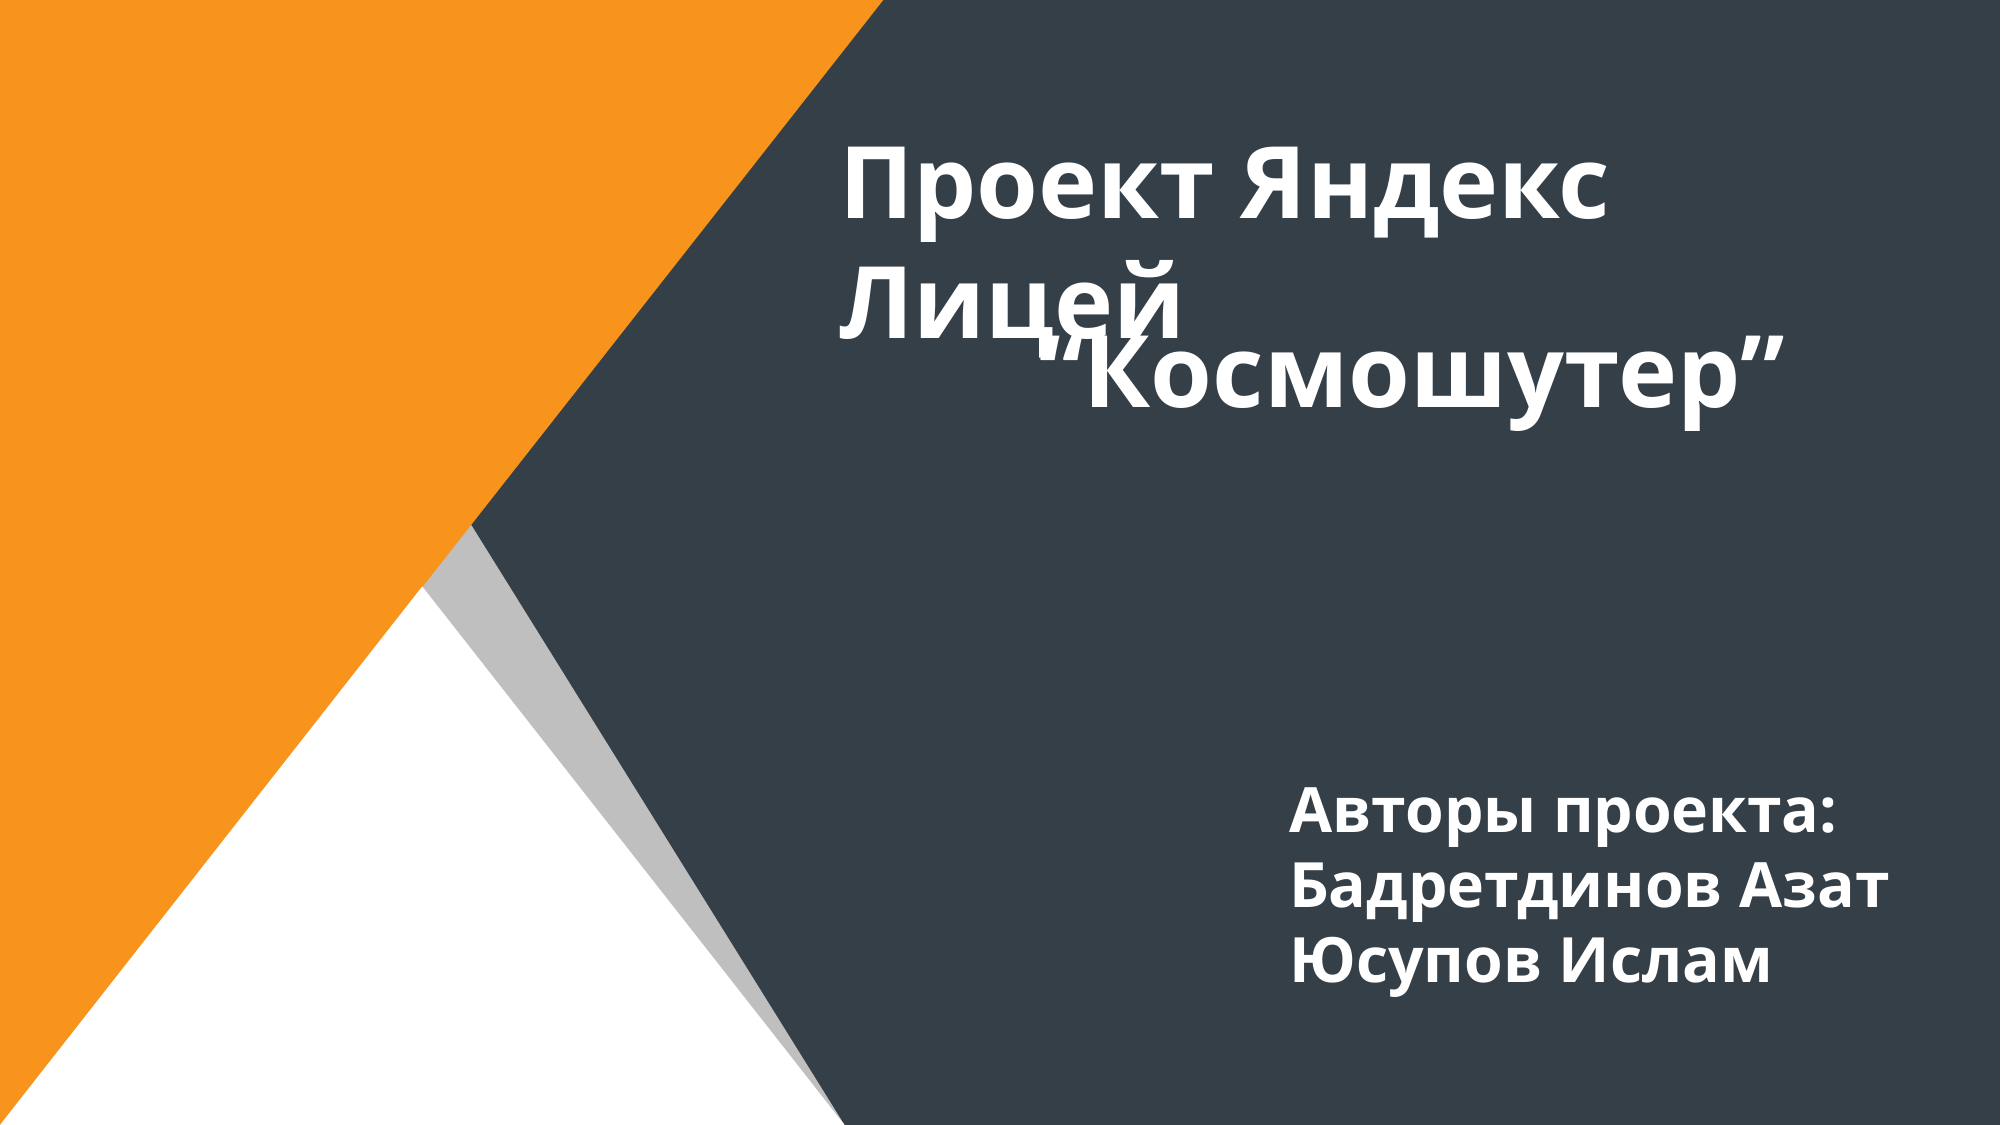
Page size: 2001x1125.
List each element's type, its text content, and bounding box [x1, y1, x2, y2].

text_box “Космошутер” [1024, 299, 1819, 435]
text_box [0, 586, 845, 1125]
text_box Авторы проекта: Бадретдинов Азат Юсупов Ислам [1274, 762, 2000, 1003]
text_box Проект Яндекс Лицей [824, 111, 1980, 352]
text_box [0, 0, 884, 1123]
text_box [424, 526, 843, 1121]
